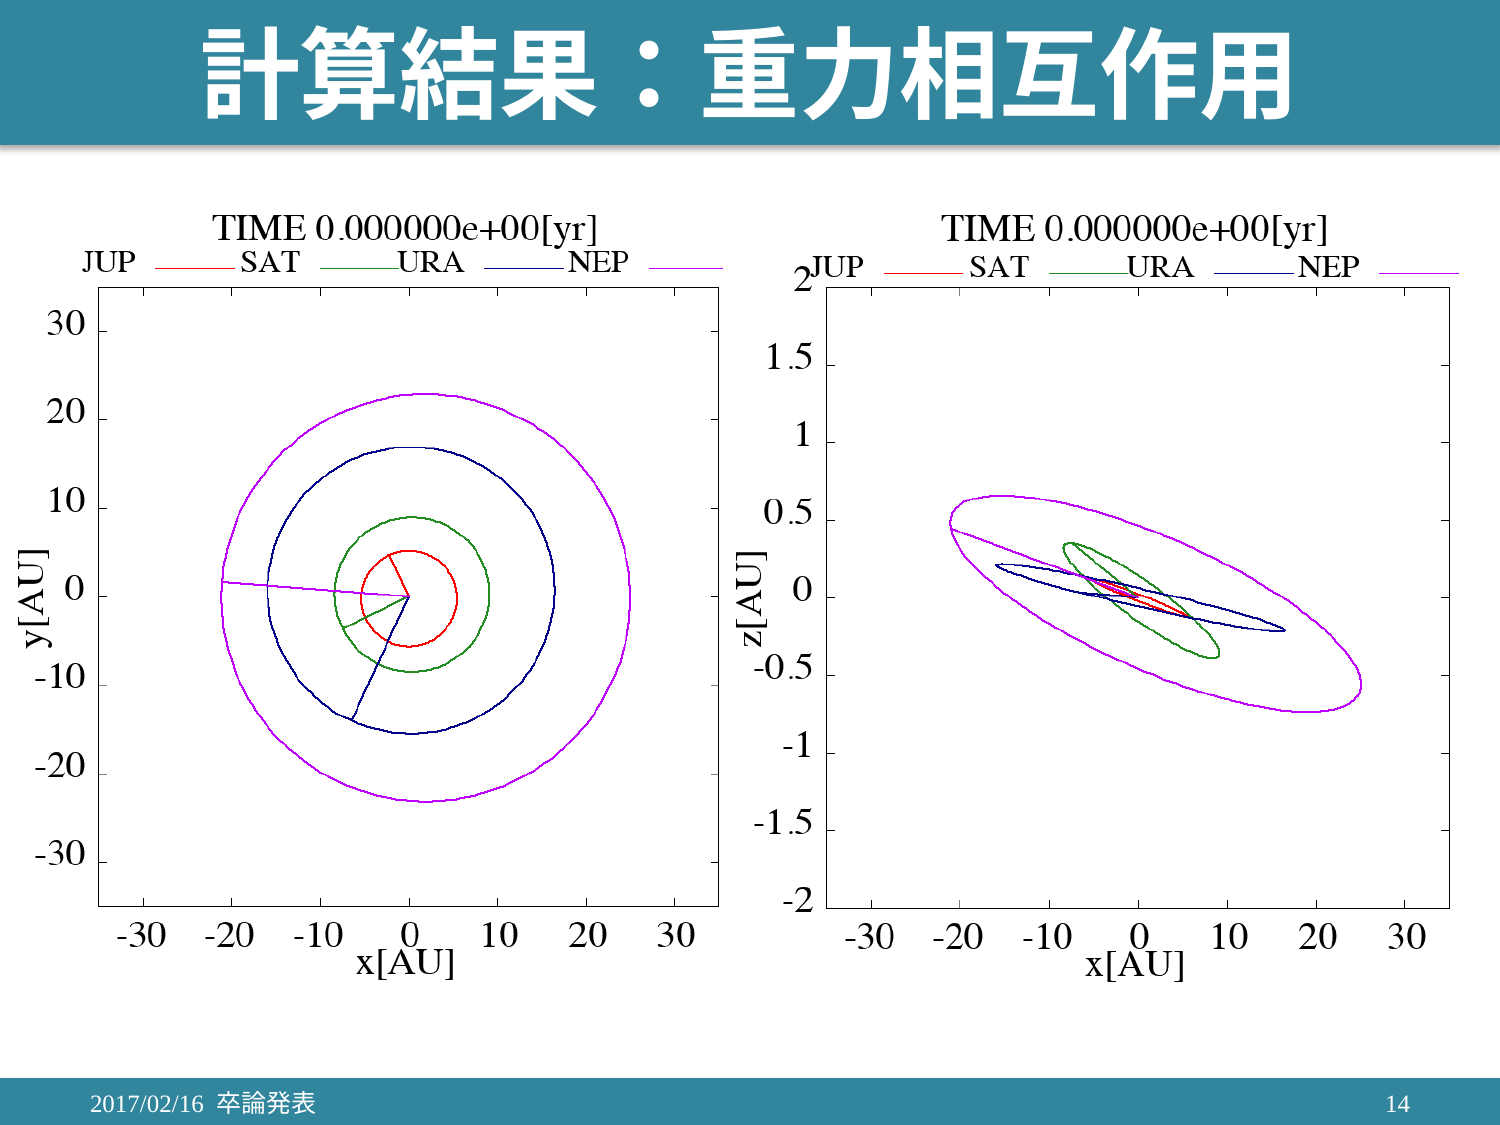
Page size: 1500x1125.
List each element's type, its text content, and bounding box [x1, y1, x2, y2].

slide_number 14 [1074, 1080, 1425, 1125]
title 計算結果：重力相互作用 [75, 0, 1425, 144]
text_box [722, 208, 1500, 986]
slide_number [75, 1080, 425, 1125]
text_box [0, 208, 720, 984]
